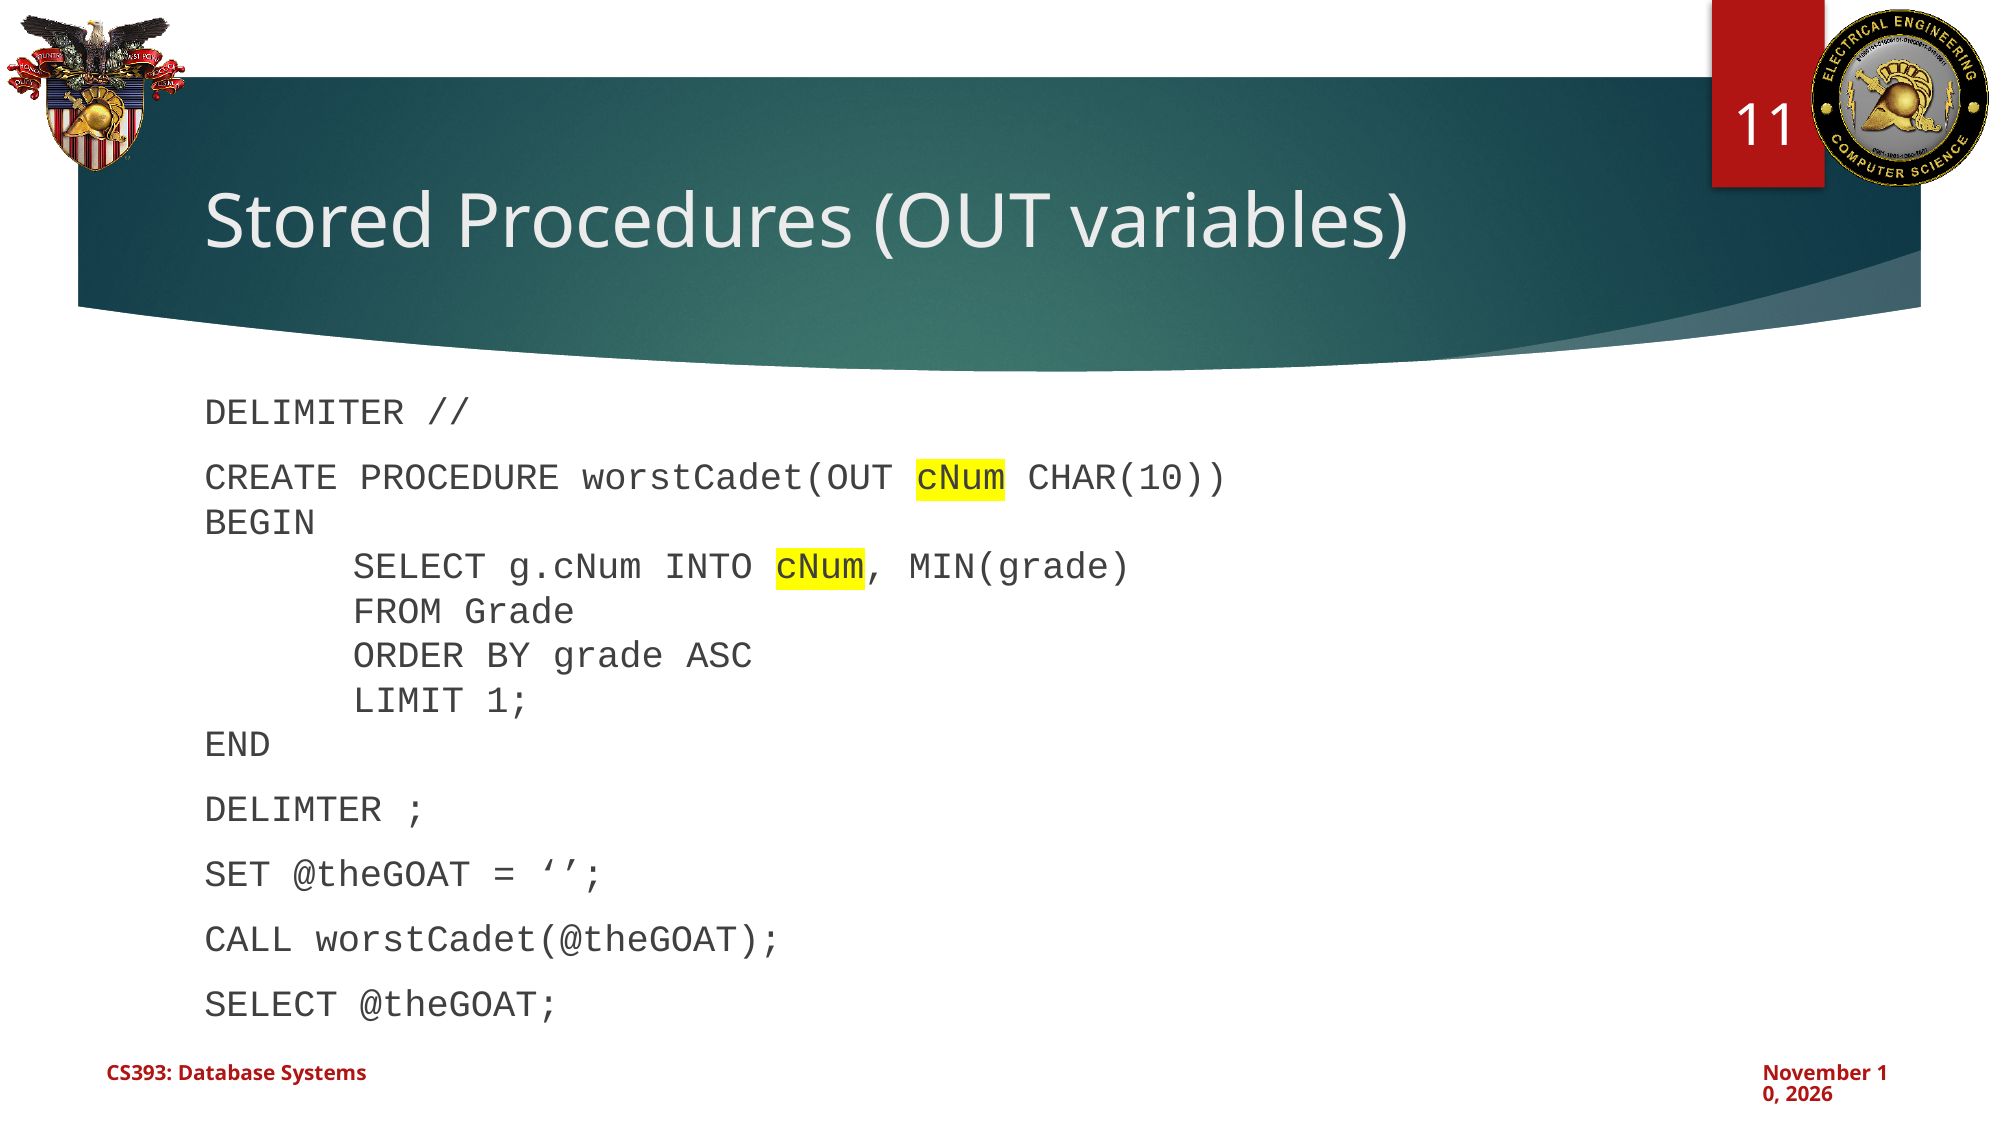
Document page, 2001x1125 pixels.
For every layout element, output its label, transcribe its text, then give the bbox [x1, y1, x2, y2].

picture [1809, 7, 1990, 188]
picture [7, 3, 185, 184]
footer CS393: Database Systems [91, 1048, 726, 1100]
slide_number 11 [1698, 48, 1836, 175]
list DELIMITER // CREATE PROCEDURE worstCadet(OUT cNum CHAR(10)) BEGIN SELECT g.cNum INTO cNum, MIN(grade) FROM Grade ORDER BY grade ASC LIMIT 1; END DELIMTER ; SET @theGOAT = ‘’; CALL worstCadet(@theGOAT); SELECT @theGOAT; [189, 380, 1910, 1035]
title Stored Procedures (OUT variables) [189, 159, 1638, 276]
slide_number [1747, 1048, 1910, 1099]
